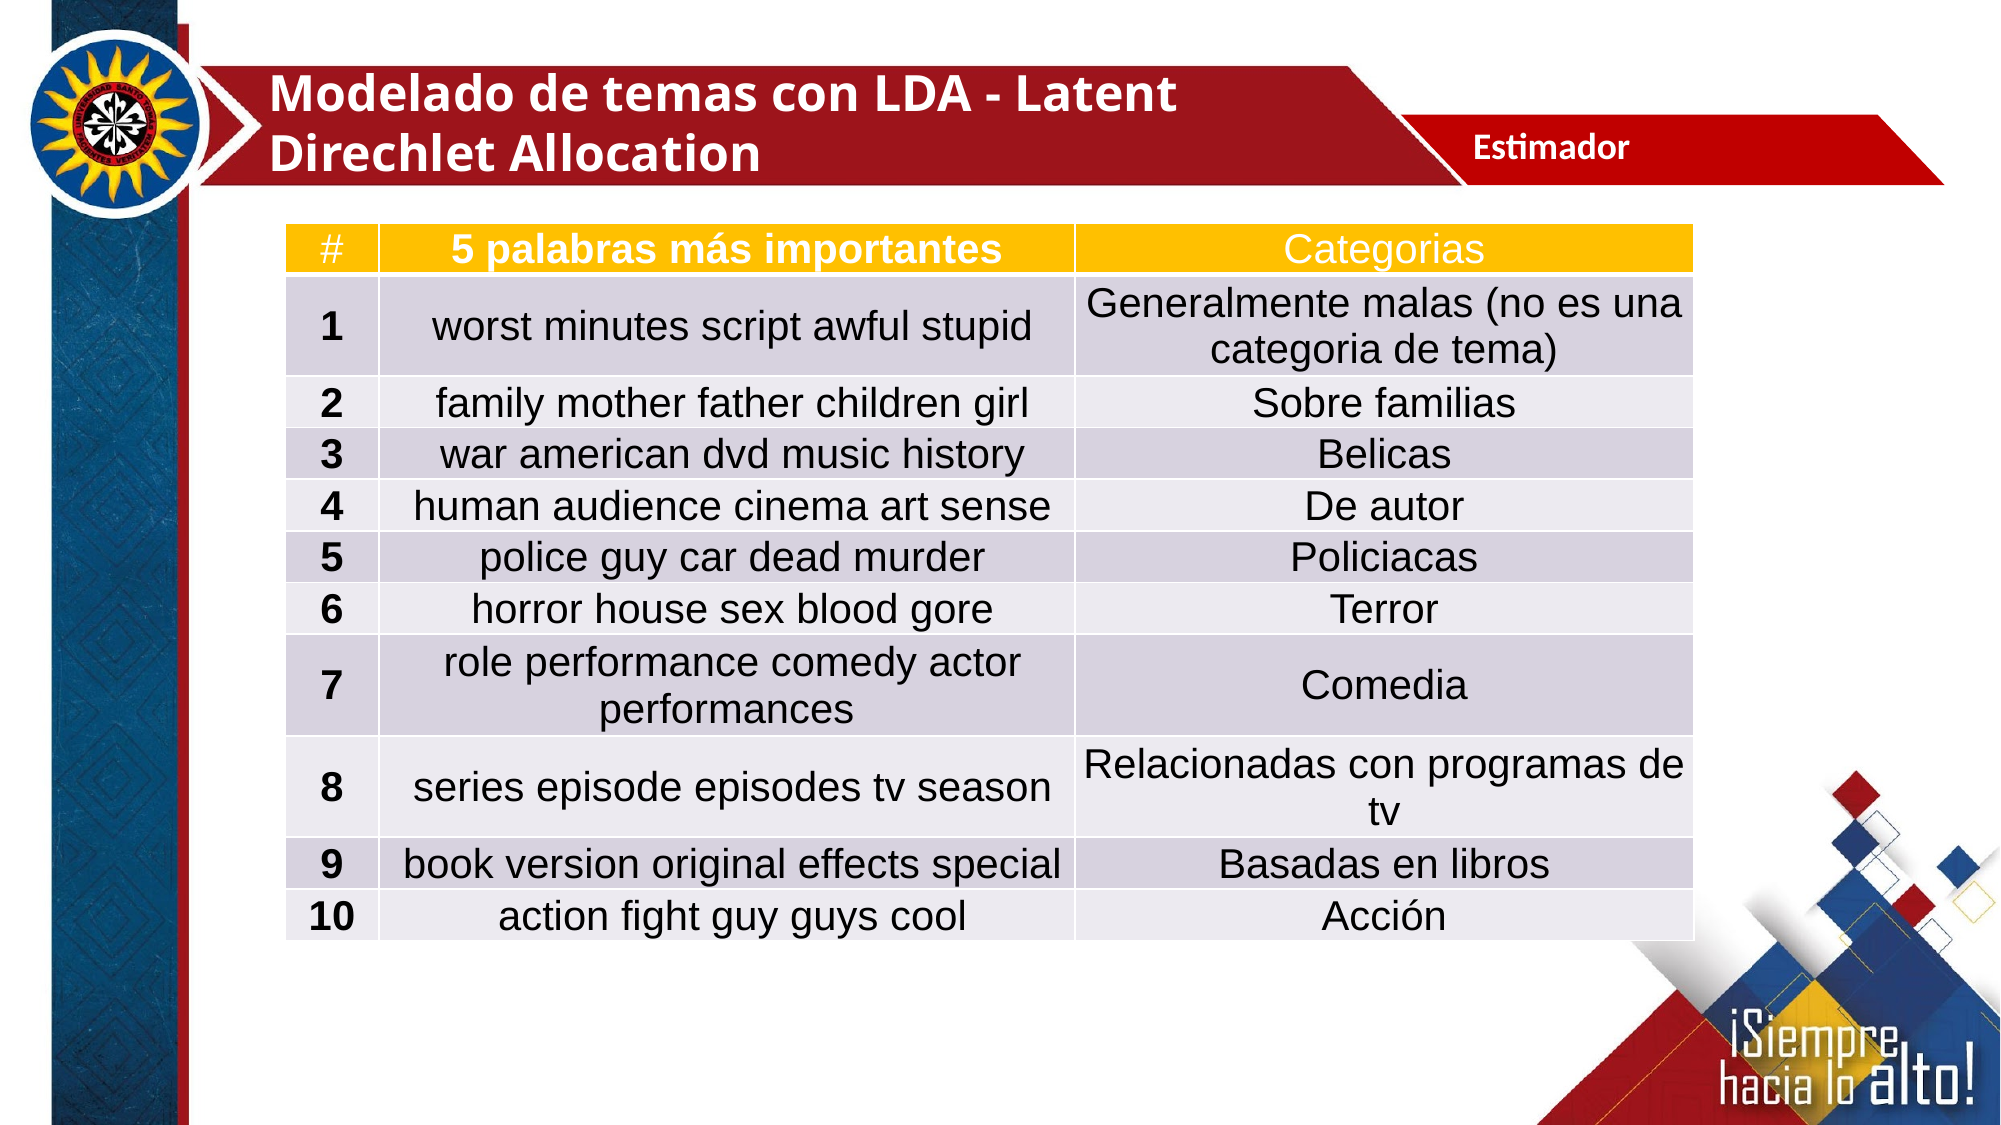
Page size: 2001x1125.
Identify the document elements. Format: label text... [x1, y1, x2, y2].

table_cell role performance comedy actor performances [380, 635, 1074, 735]
text_box Estimador [1458, 114, 1903, 175]
table_cell Basadas en libros [1076, 838, 1693, 888]
table_cell 3 [286, 428, 378, 478]
table_cell Generalmente malas (no es una categoria de tema) [1076, 277, 1693, 375]
table_cell family mother father children girl [380, 377, 1074, 427]
table_cell 6 [286, 583, 378, 633]
table_cell 10 [286, 890, 378, 940]
table_cell 5 [286, 532, 378, 582]
table_header Categorias [1076, 224, 1693, 272]
table_cell Sobre familias [1076, 377, 1693, 427]
table_cell Relacionadas con programas de tv [1076, 737, 1693, 836]
table_cell 4 [286, 480, 378, 530]
table_cell 8 [286, 737, 378, 836]
table_cell action fight guy guys cool [380, 890, 1074, 940]
table_cell book version original effects special [380, 838, 1074, 888]
picture [0, 0, 2001, 1125]
table_cell 7 [286, 635, 378, 735]
table_cell Comedia [1076, 635, 1693, 735]
table_header 5 palabras más importantes [380, 224, 1074, 272]
table_cell horror house sex blood gore [380, 583, 1074, 633]
table_cell Policiacas [1076, 532, 1693, 582]
table_cell Terror [1076, 583, 1693, 633]
table_cell war american dvd music history [380, 428, 1074, 478]
table_cell 2 [286, 377, 378, 427]
table_cell 9 [286, 838, 378, 888]
table_header # [286, 224, 378, 272]
text_box [1400, 114, 1945, 186]
table_cell 1 [286, 277, 378, 375]
table_cell police guy car dead murder [380, 532, 1074, 582]
text_box Modelado de temas con LDA - Latent Direchlet Allocation [256, 56, 1430, 188]
table_cell worst minutes script awful stupid [380, 277, 1074, 375]
table_cell De autor [1076, 480, 1693, 530]
table_cell series episode episodes tv season [380, 737, 1074, 836]
table_cell human audience cinema art sense [380, 480, 1074, 530]
table_cell Acción [1076, 890, 1693, 940]
table_cell Belicas [1076, 428, 1693, 478]
